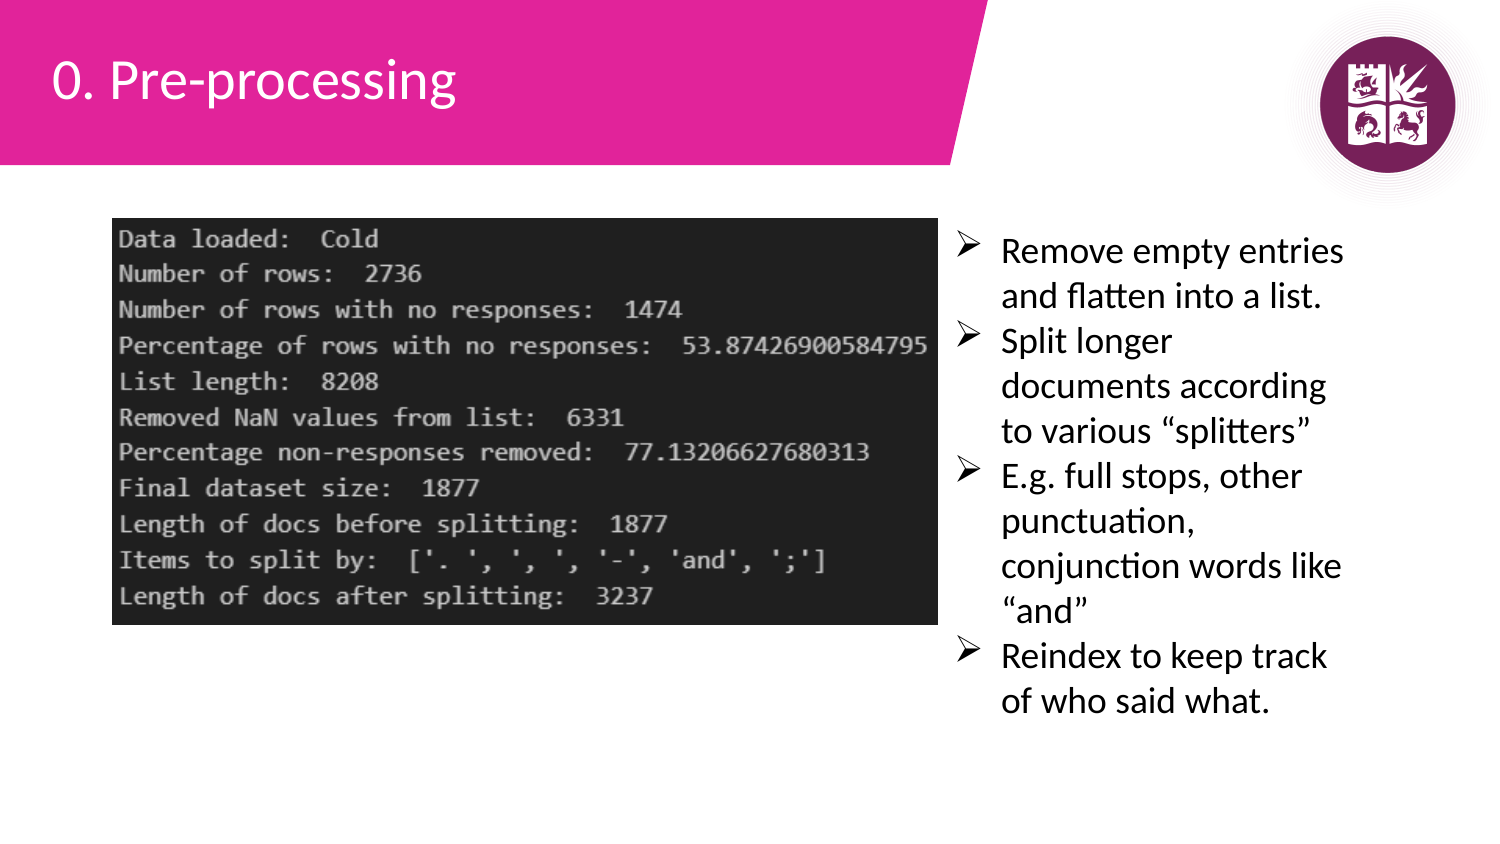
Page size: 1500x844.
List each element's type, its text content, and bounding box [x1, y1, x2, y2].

title 0. Pre-processing [37, 39, 958, 123]
picture [112, 218, 938, 625]
text_box Remove empty entries and flatten into a list. Split longer documents according to various “splitters” E.g. full stops, other punctuation, conjunction words like “and” Reindex to keep track of who said what. [939, 218, 1362, 729]
picture [1284, 0, 1491, 209]
